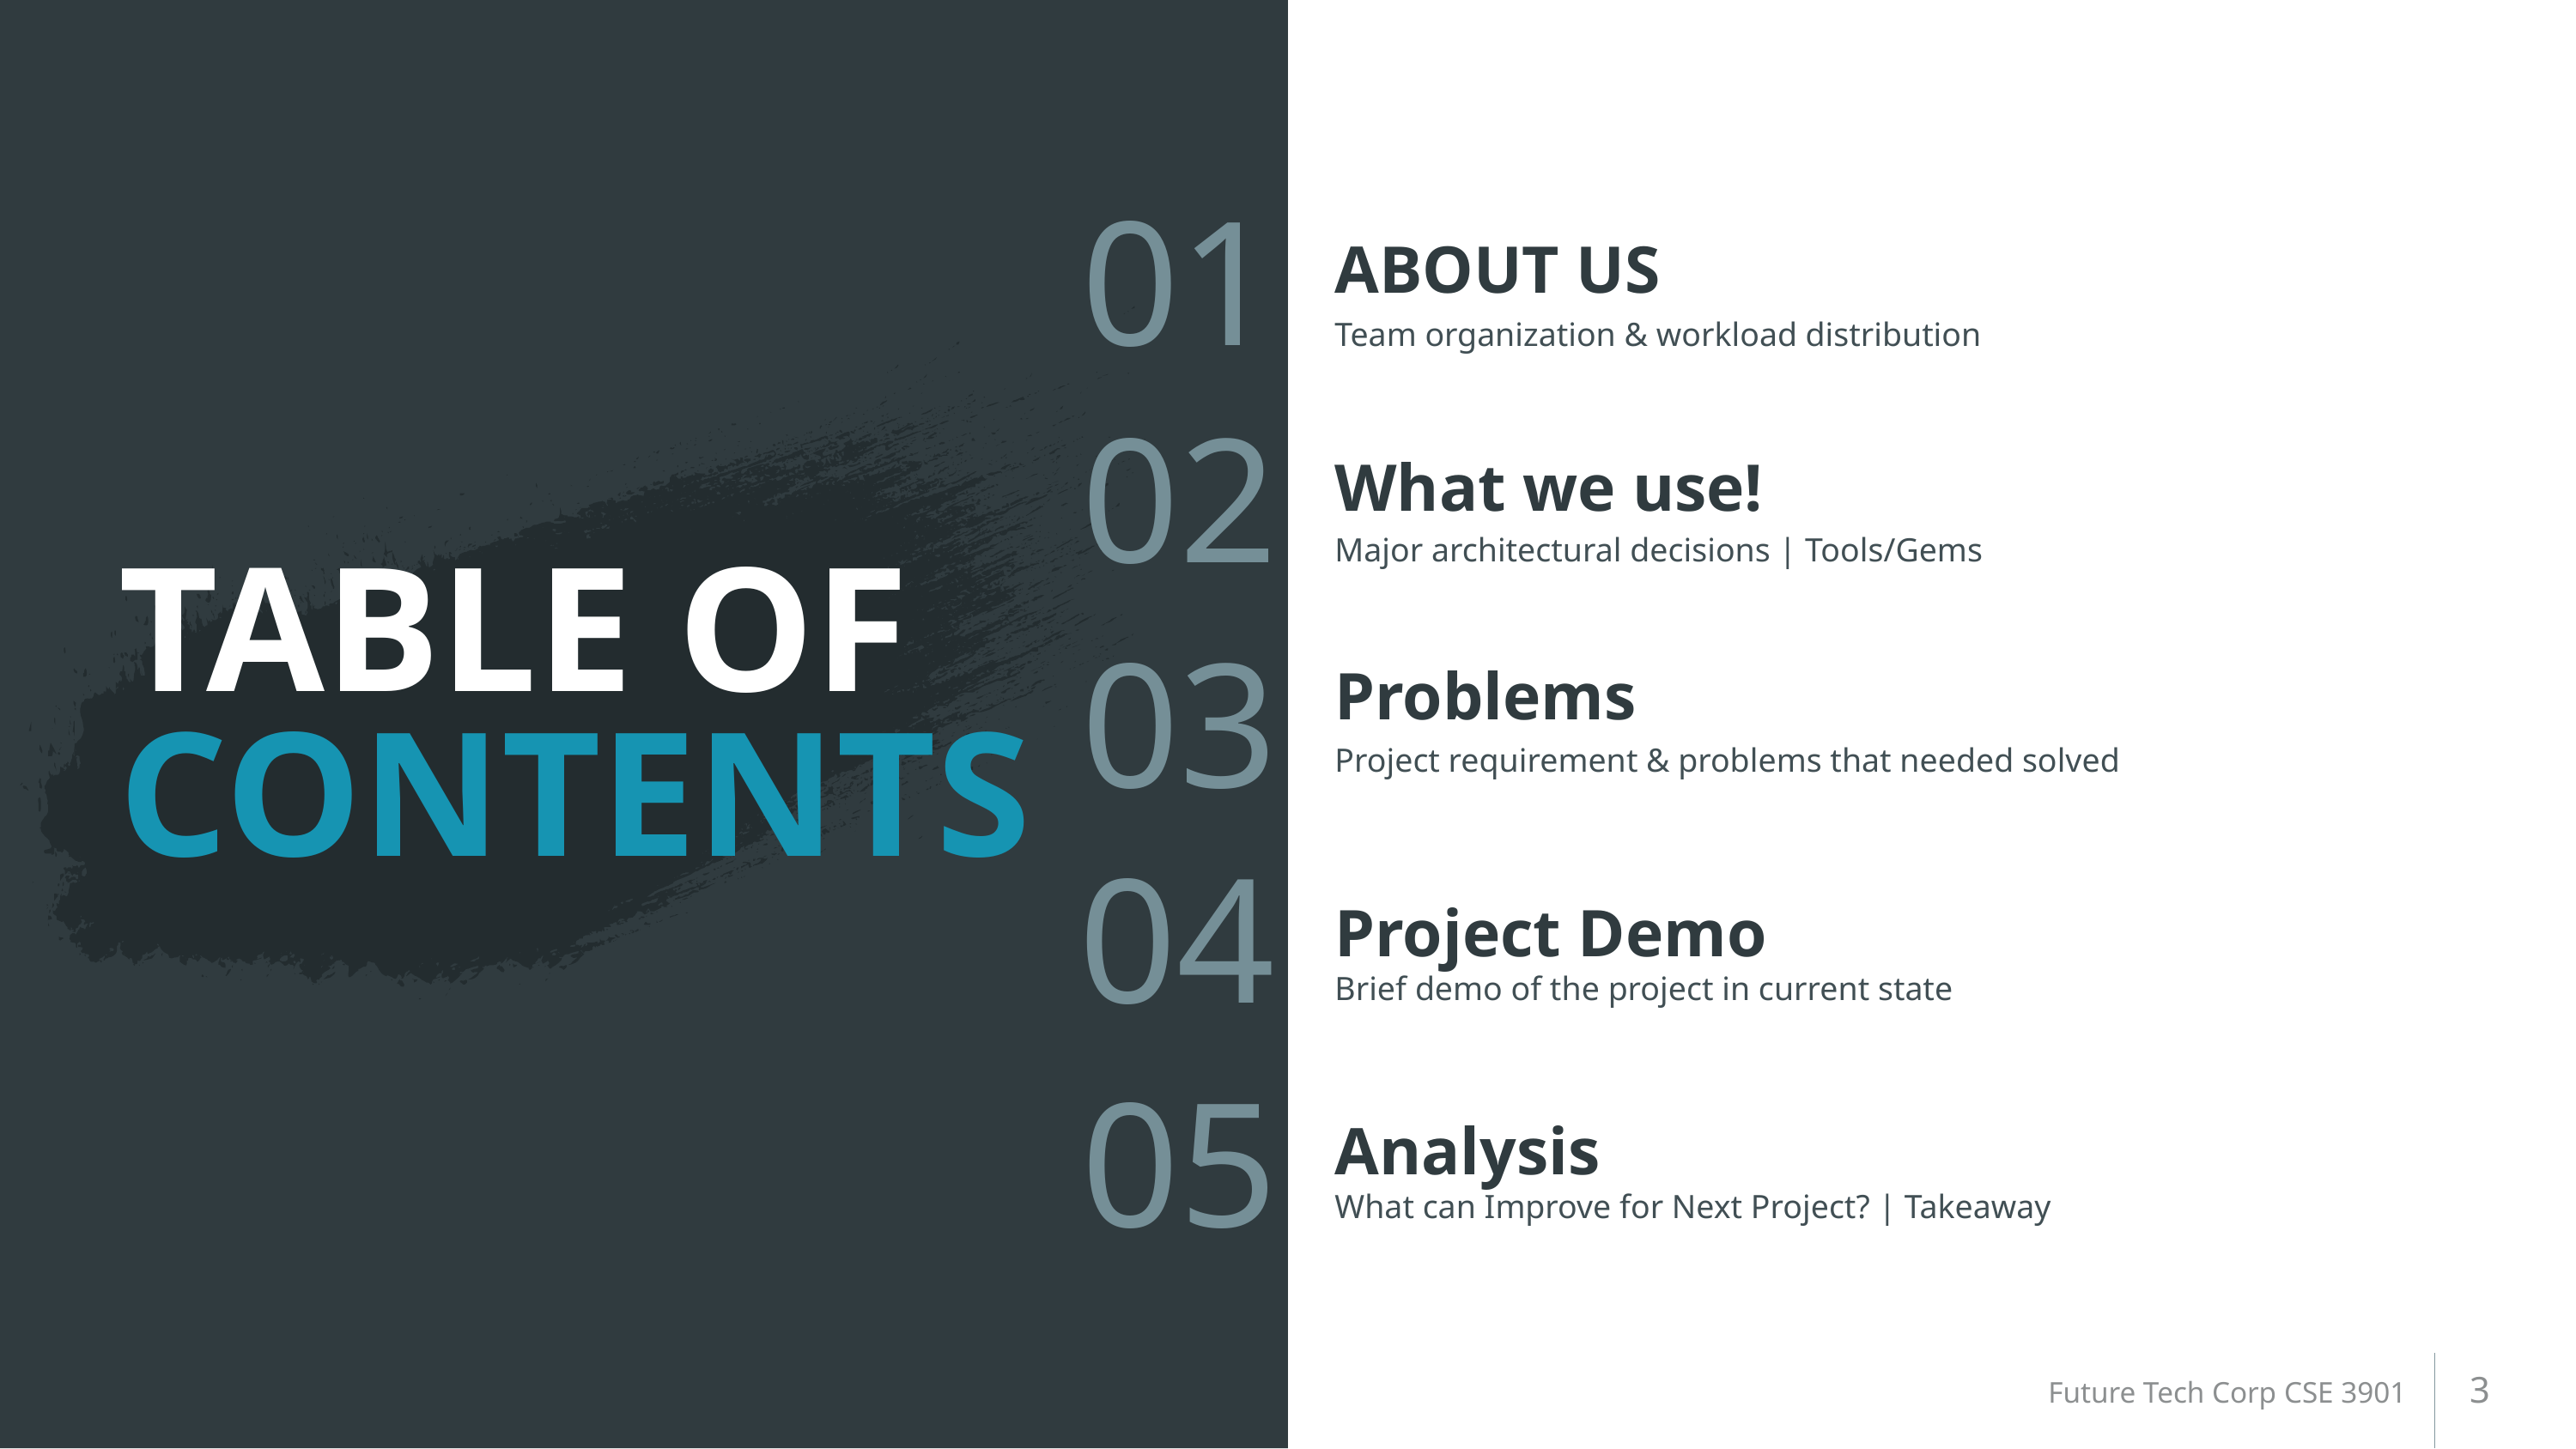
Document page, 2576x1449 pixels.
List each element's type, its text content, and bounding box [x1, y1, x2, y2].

list 04 [1066, 837, 1363, 1033]
list Project Demo [1363, 858, 2435, 950]
list 05 [1068, 1061, 1394, 1256]
list What can Improve for Next Project? | Takeaway [1321, 1168, 2435, 1252]
list Team organization & workload distribution [1321, 295, 2435, 379]
slide_number 3 [2434, 1353, 2525, 1430]
list Analysis [1394, 1076, 2435, 1168]
footer Future Tech Corp CSE 3901 [1550, 1353, 2420, 1430]
list 01 [1068, 179, 1322, 374]
list 02 [1068, 397, 1380, 591]
list Brief demo of the project in current state [1321, 950, 2435, 1034]
title TABLE OF CONTENTS [106, 426, 1060, 1022]
list ABOUT US [1321, 194, 2435, 295]
list Major architectural decisions | Tools/Gems [1321, 511, 2435, 595]
list 03 [1068, 621, 1303, 816]
list Project requirement & problems that needed solved [1321, 721, 2435, 805]
list What we use! [1321, 413, 2435, 511]
list Problems [1321, 621, 2435, 721]
